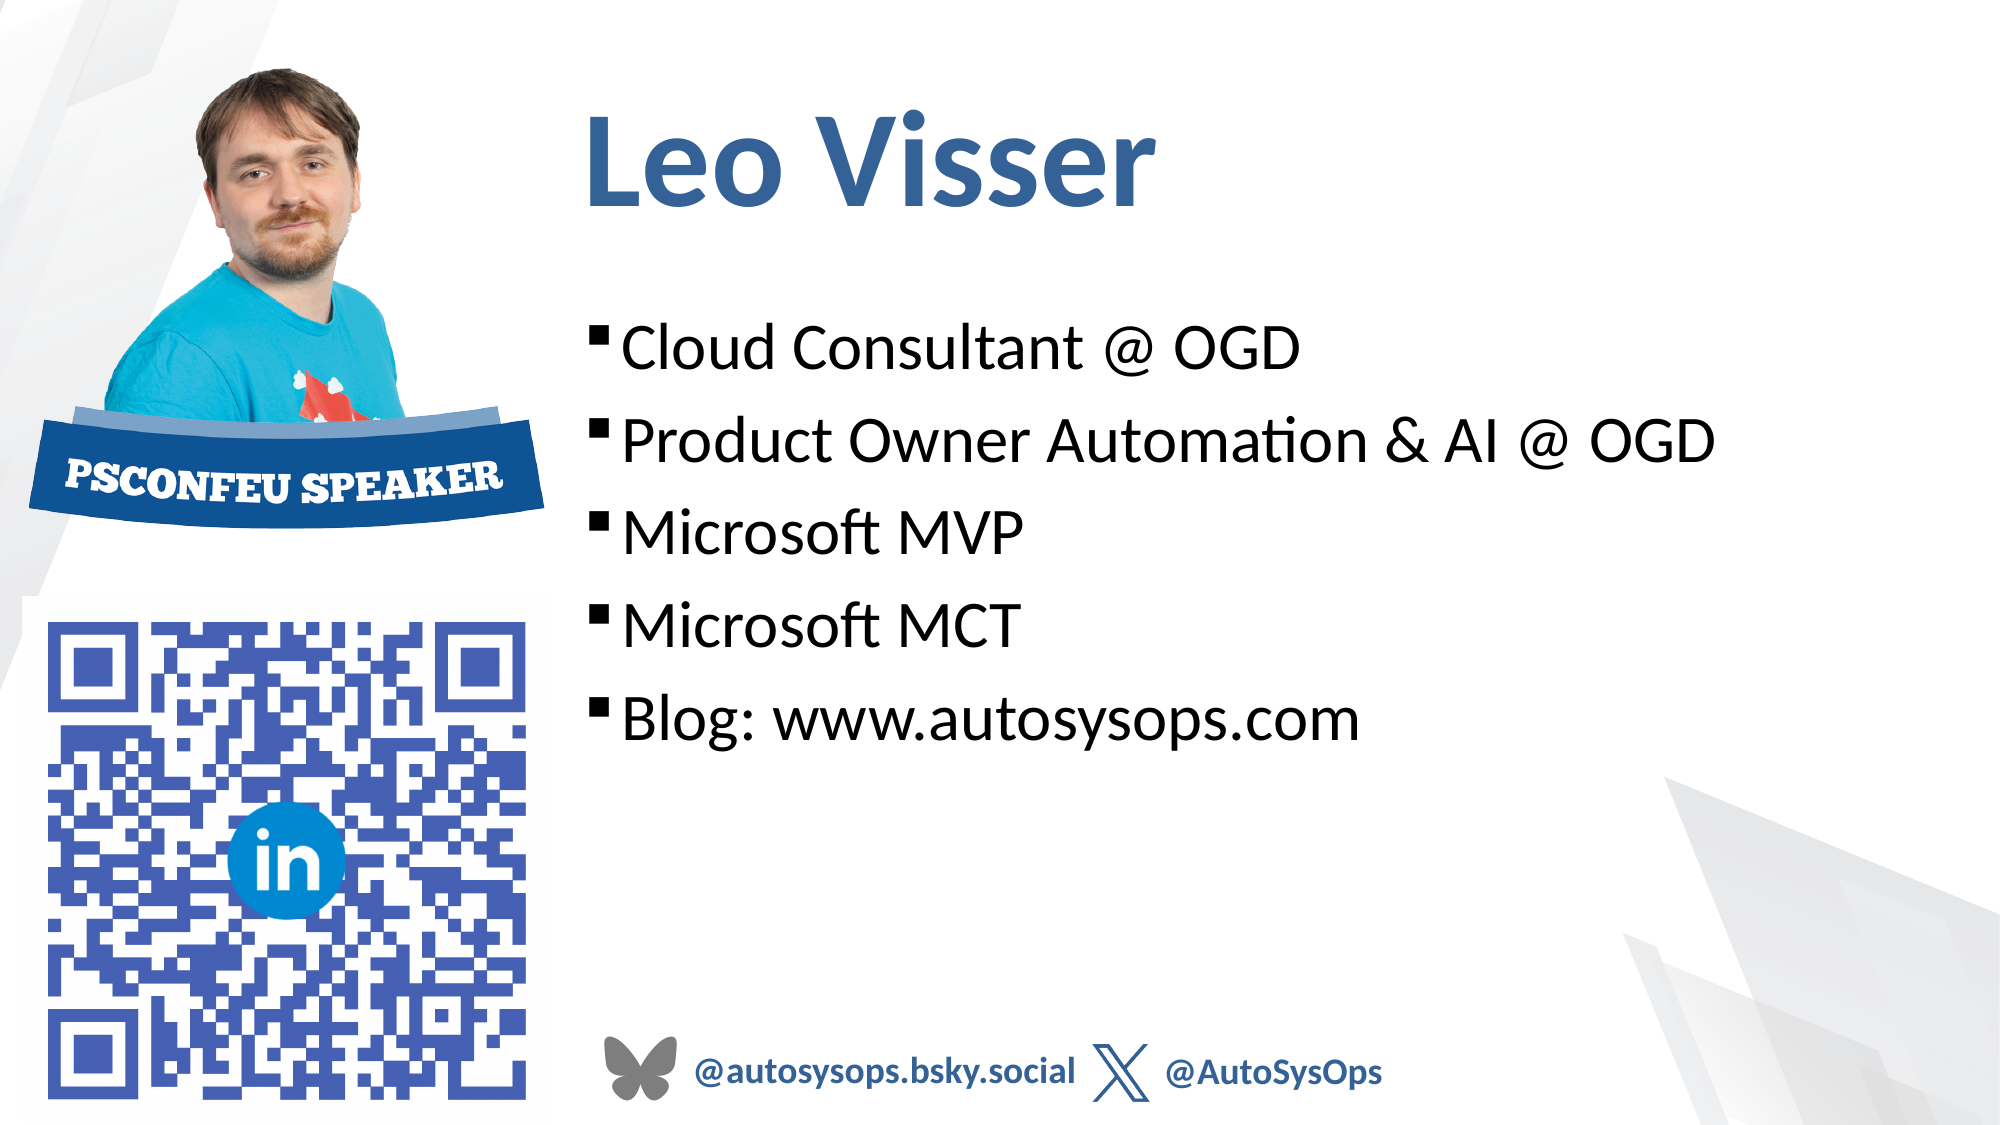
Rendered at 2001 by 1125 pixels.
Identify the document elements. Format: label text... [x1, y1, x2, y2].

picture [22, 596, 551, 1125]
picture [22, 34, 551, 563]
picture [1092, 1044, 1150, 1102]
title Leo Visser [568, 53, 1863, 271]
text_box Cloud Consultant @ OGD Product Owner Automation & AI @ OGD Microsoft MVP Microsoft MCT Blog: www.autosysops.com [568, 303, 1863, 1014]
